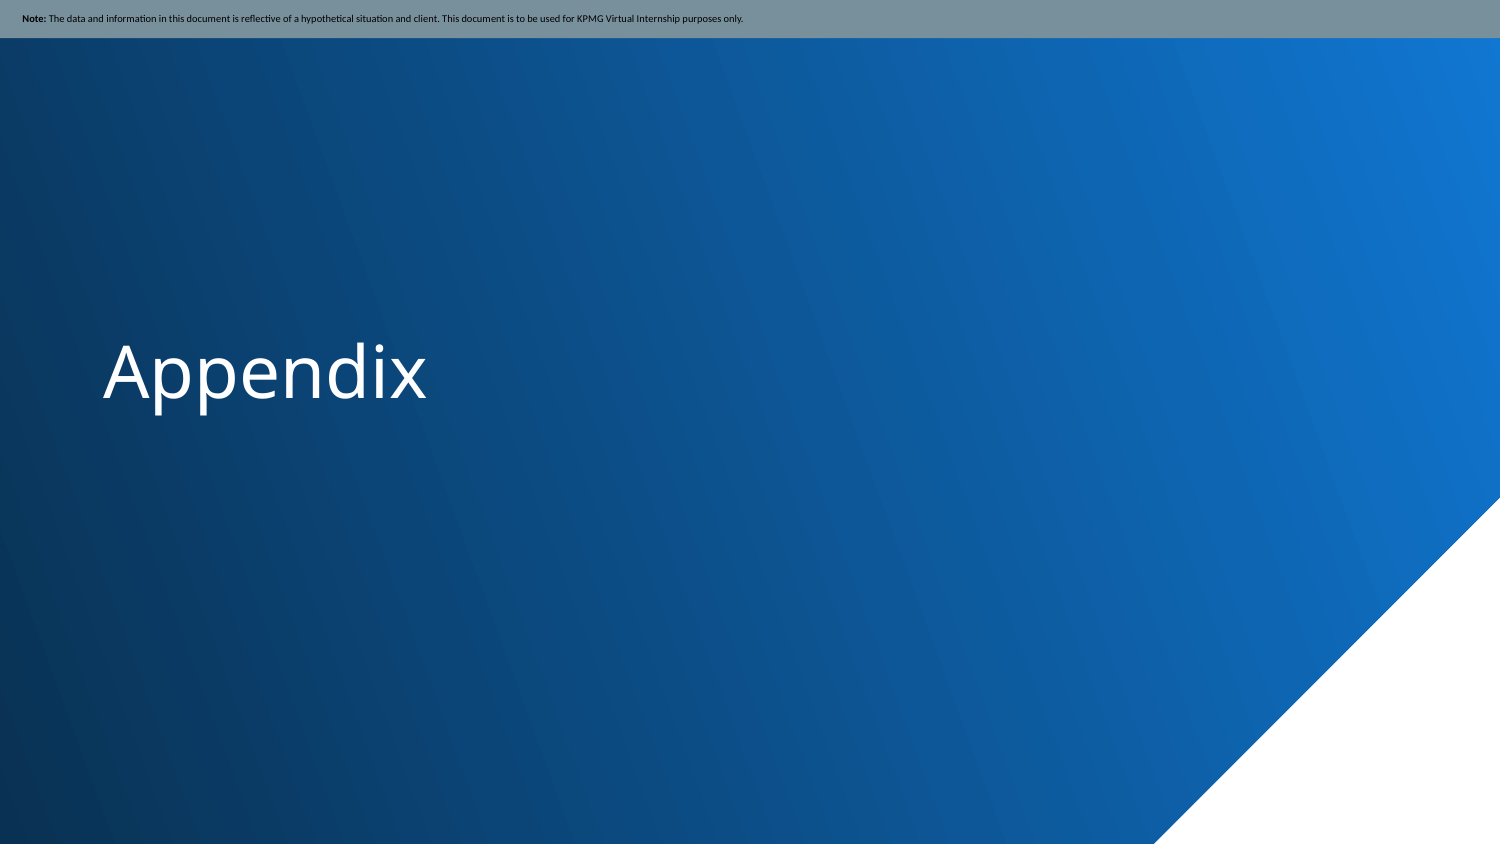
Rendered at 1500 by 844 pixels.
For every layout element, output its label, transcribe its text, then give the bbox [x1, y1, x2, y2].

text_box Appendix [88, 310, 737, 429]
text_box [0, 39, 1500, 844]
text_box Note: The data and information in this document is reflective of a hypothetical situation and client. This document is to be used for KPMG Virtual Internship purposes only. [0, 0, 1500, 39]
